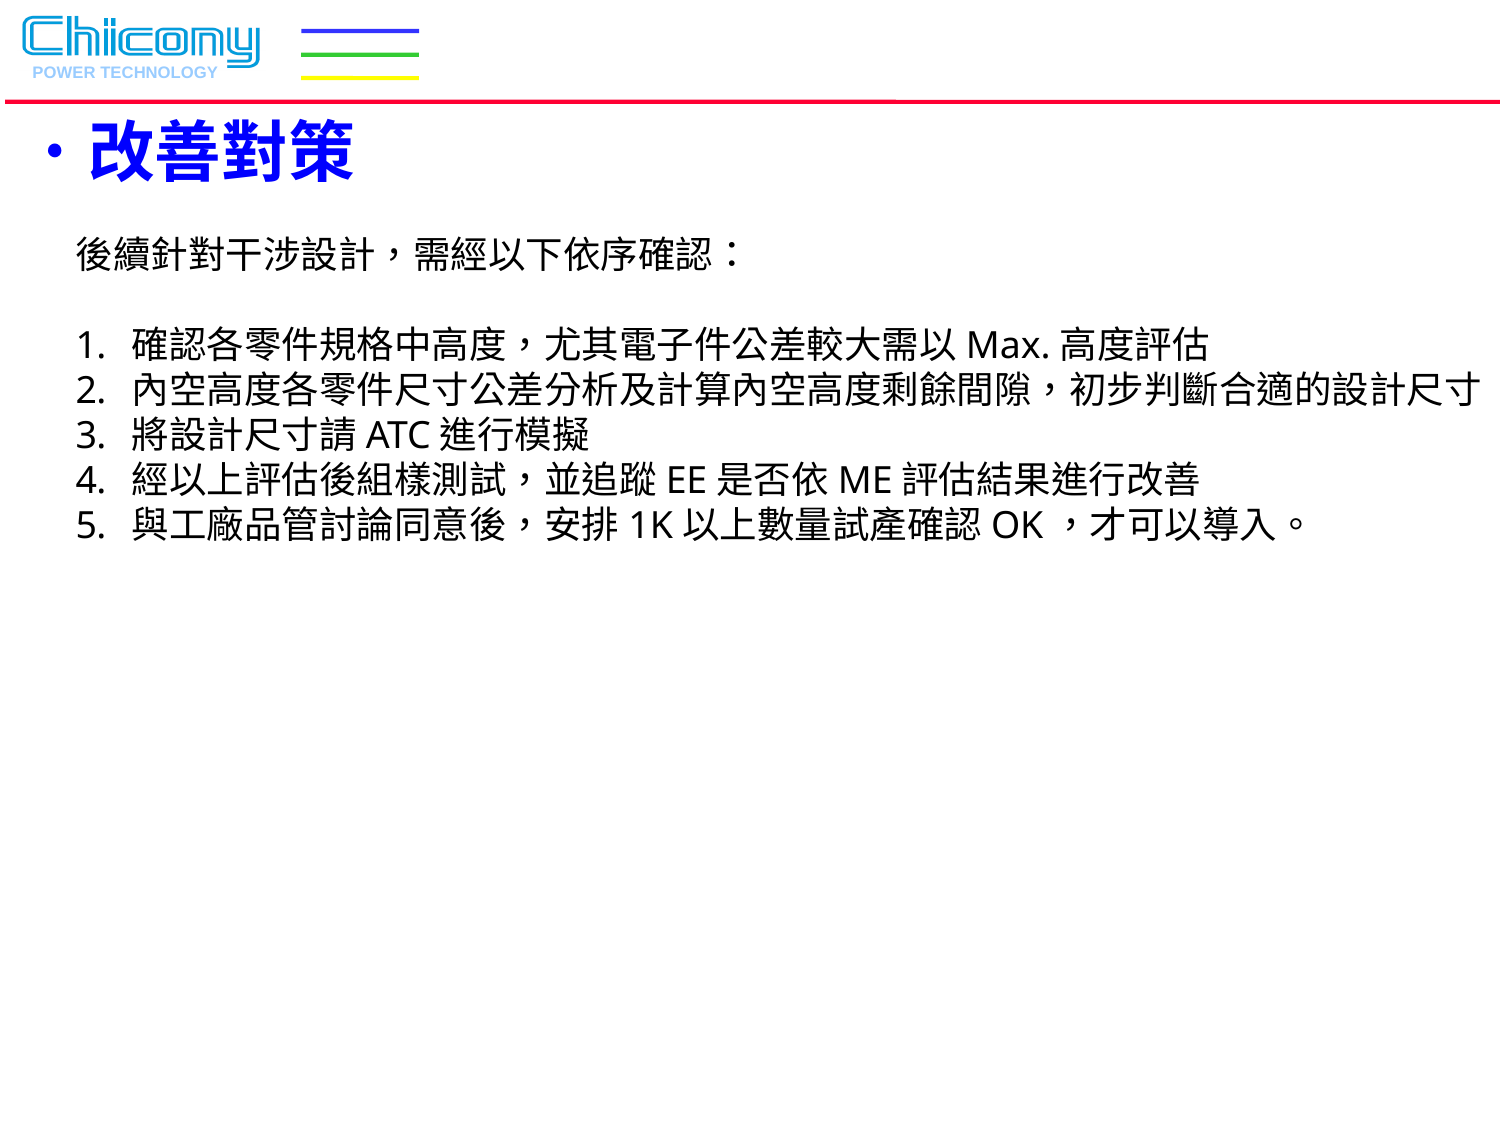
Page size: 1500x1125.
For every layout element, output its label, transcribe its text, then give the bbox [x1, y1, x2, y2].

text_box ˙改善對策 [23, 102, 709, 198]
picture [17, 11, 266, 71]
text_box 後續針對干涉設計，需經以下依序確認： 確認各零件規格中高度，尤其電子件公差較大需以Max.高度評估 內空高度各零件尺寸公差分析及計算內空高度剩餘間隙，初步判斷合適的設計尺寸 將設計尺寸請ATC進行模擬 經以上評估後組樣測試，並追蹤EE是否依ME評估結果進行改善 與工廠品管討論同意後，安排1K以上數量試產確認OK，才可以導入。 [60, 223, 1500, 554]
